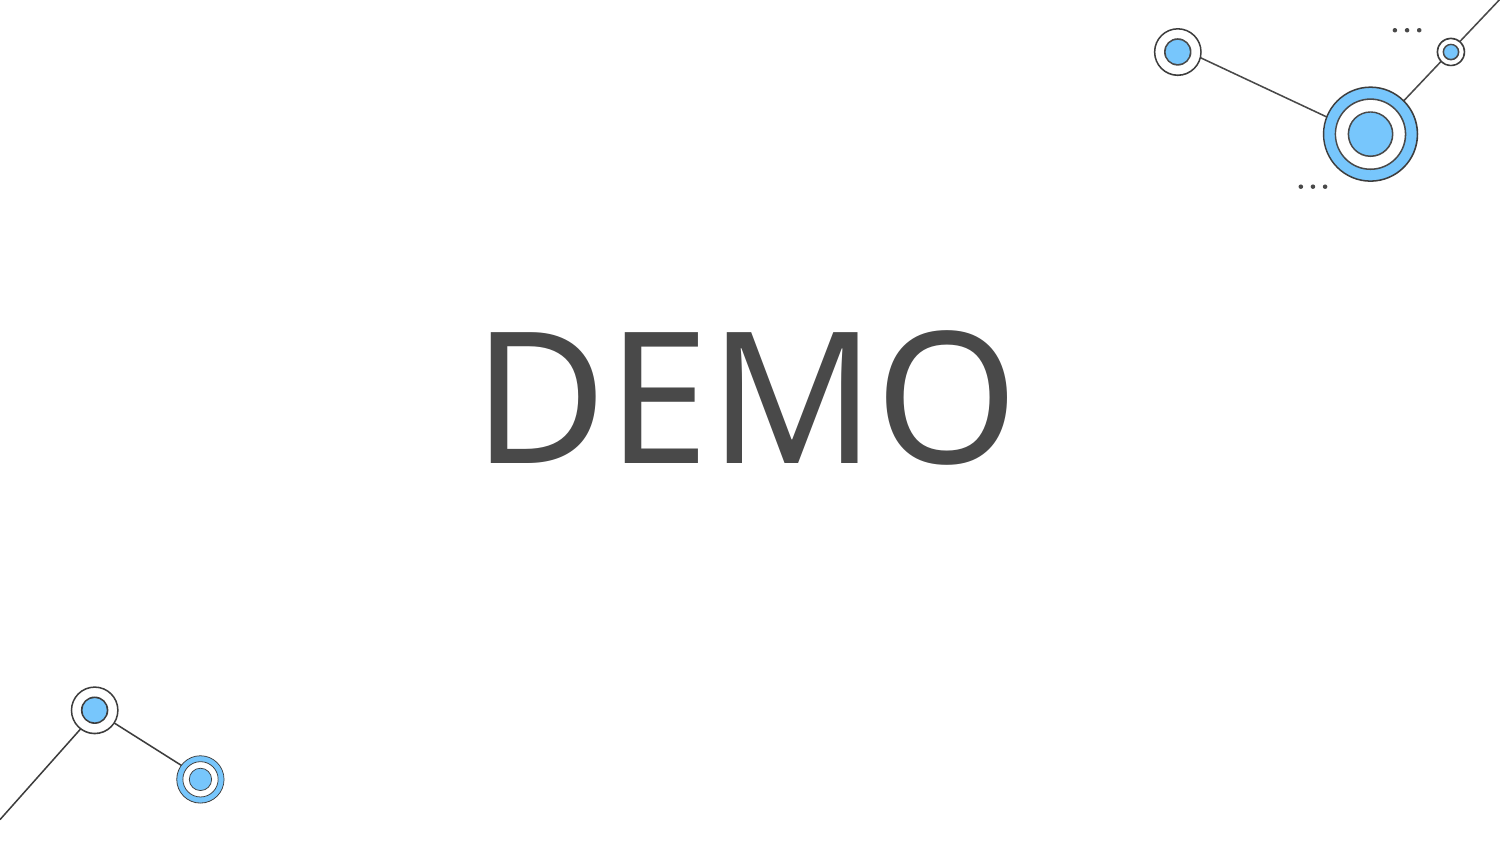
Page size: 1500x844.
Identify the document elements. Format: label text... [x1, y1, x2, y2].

title DEMO [407, 265, 1085, 544]
